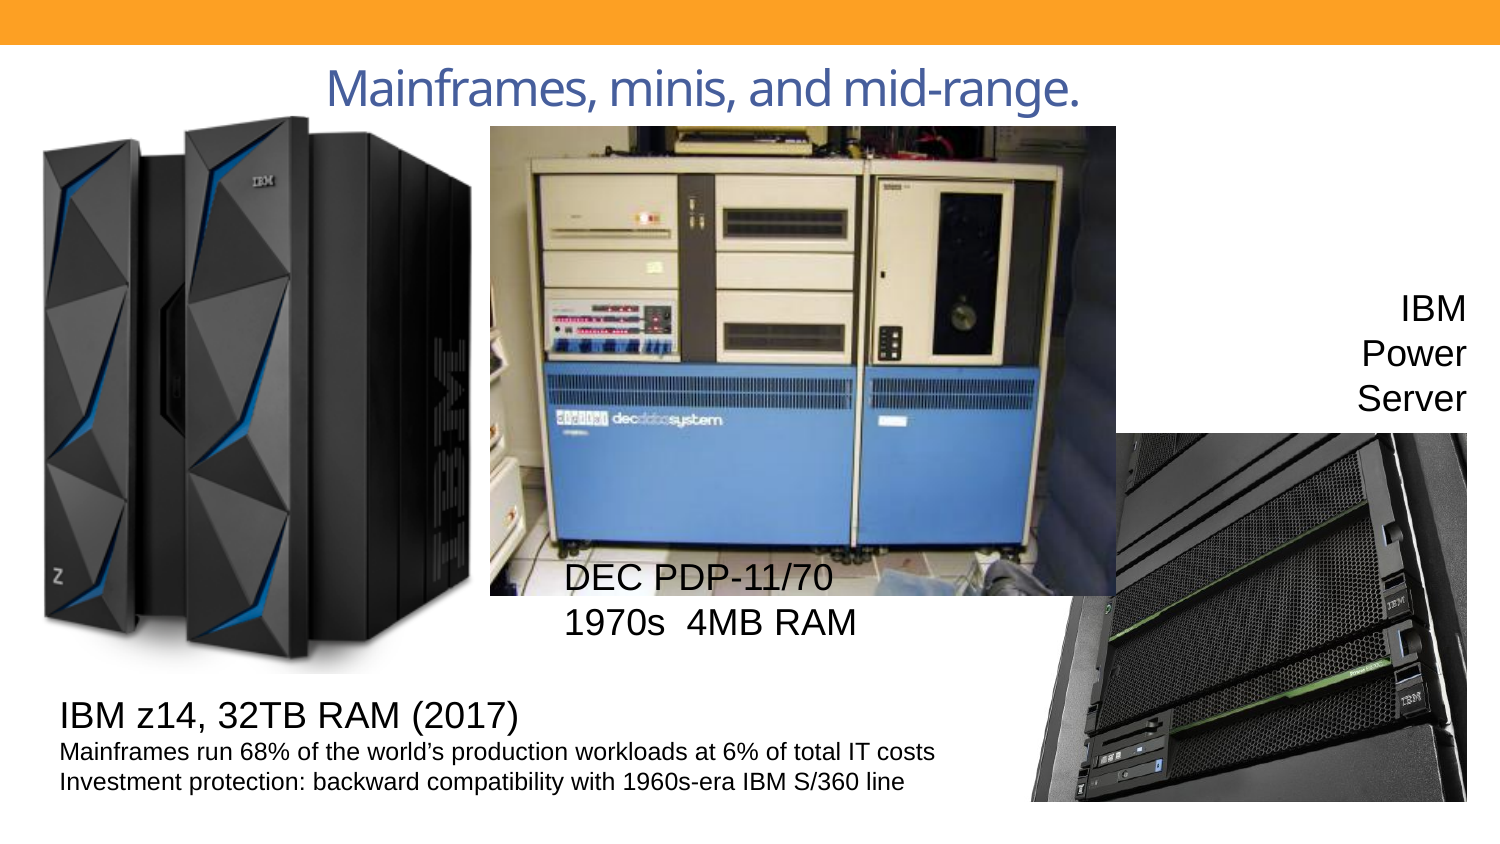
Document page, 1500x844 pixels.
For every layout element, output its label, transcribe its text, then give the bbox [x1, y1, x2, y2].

text_box IBM Power Server [1297, 276, 1482, 427]
title Mainframes, minis, and mid-range. [17, 50, 1390, 123]
text_box DEC PDP-11/70 1970s 4MB RAM [549, 604, 963, 651]
picture [21, 102, 1467, 802]
text_box IBM z14, 32TB RAM (2017) Mainframes run 68% of the world’s production workloads at 6% of total IT costs Investment protection: backward compatibility with 1960s-era IBM S/360 line [44, 683, 994, 803]
